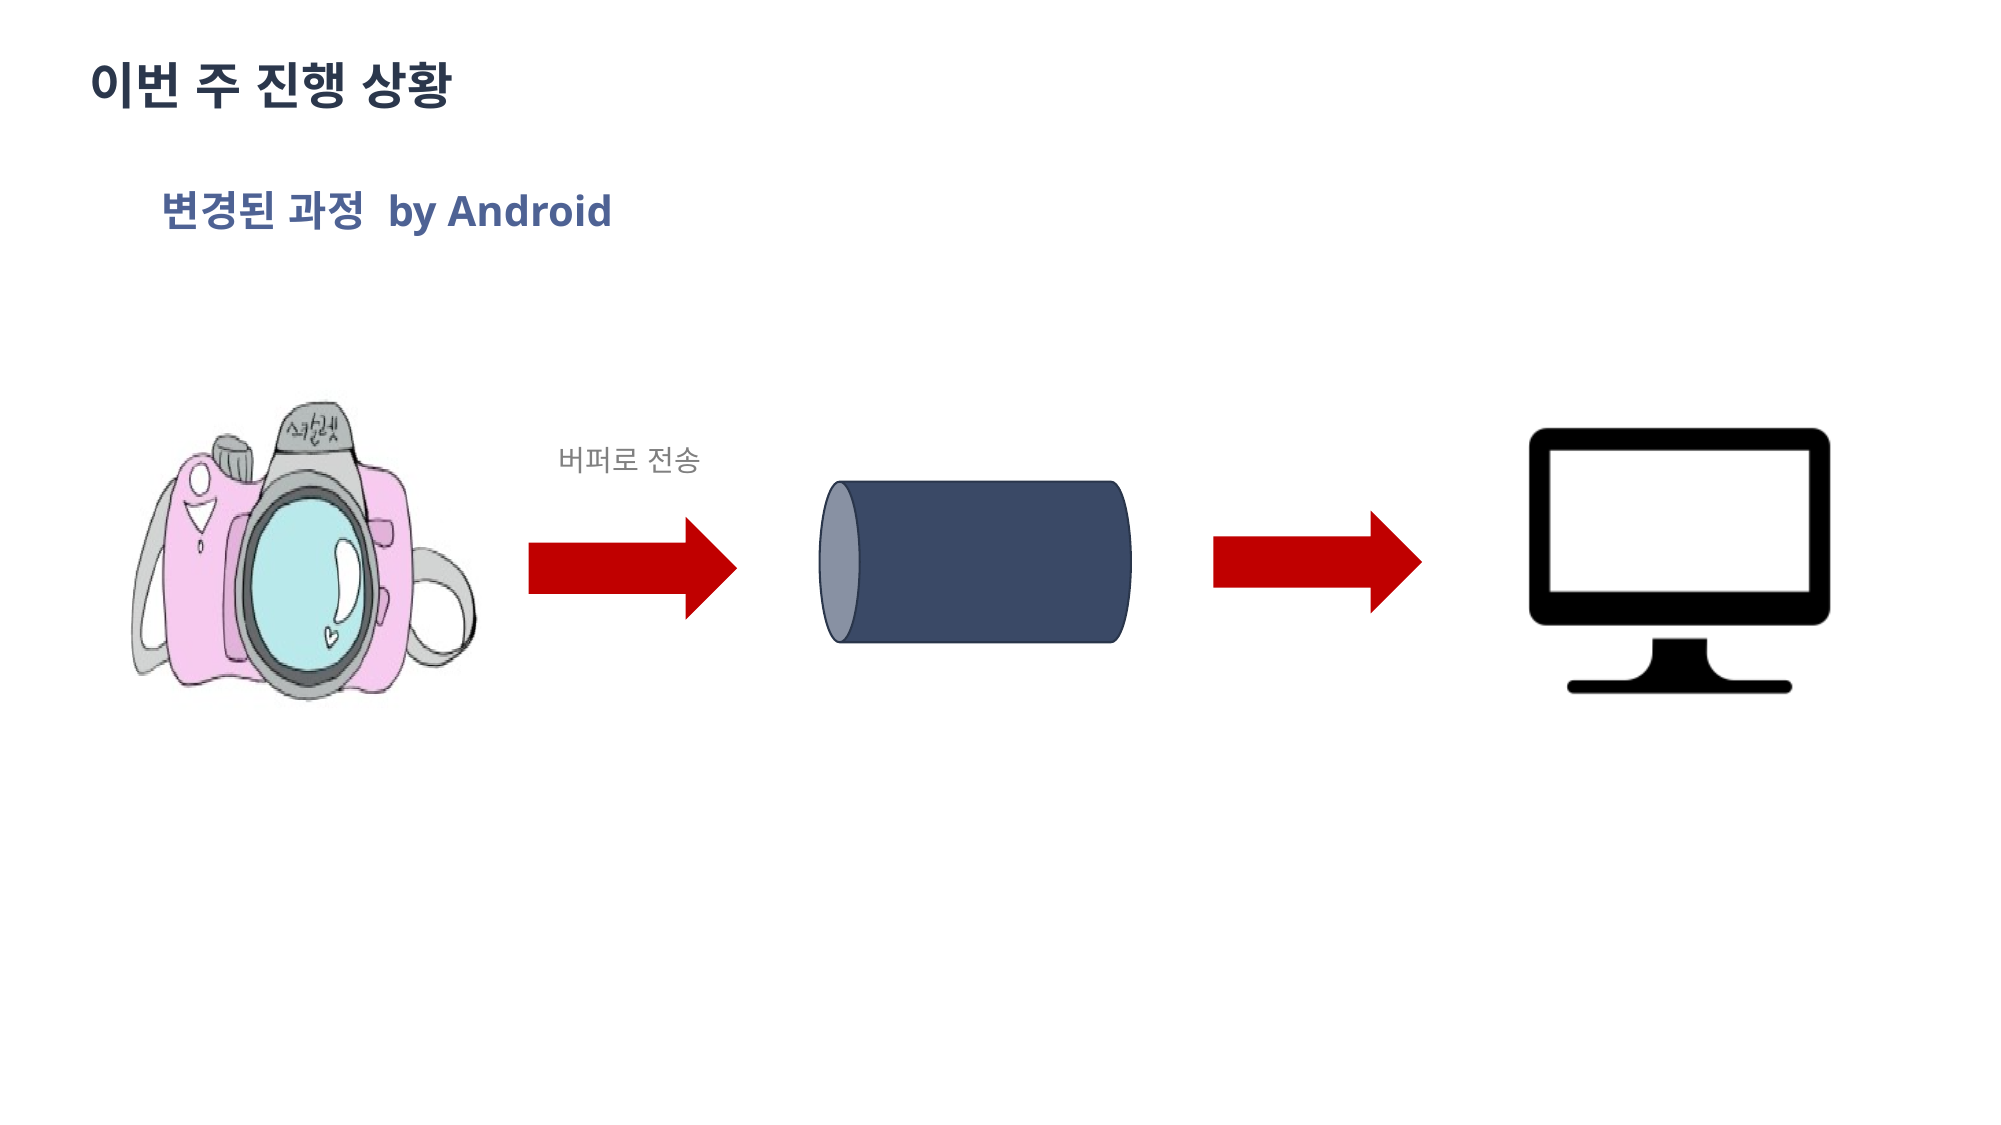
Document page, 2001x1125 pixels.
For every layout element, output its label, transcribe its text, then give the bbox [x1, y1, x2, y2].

text_box 이번 주 진행 상황 [74, 47, 524, 122]
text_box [1213, 410, 1832, 714]
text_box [475, 428, 1131, 643]
text_box 변경된 과정 by Android [146, 177, 647, 242]
picture [110, 381, 498, 749]
